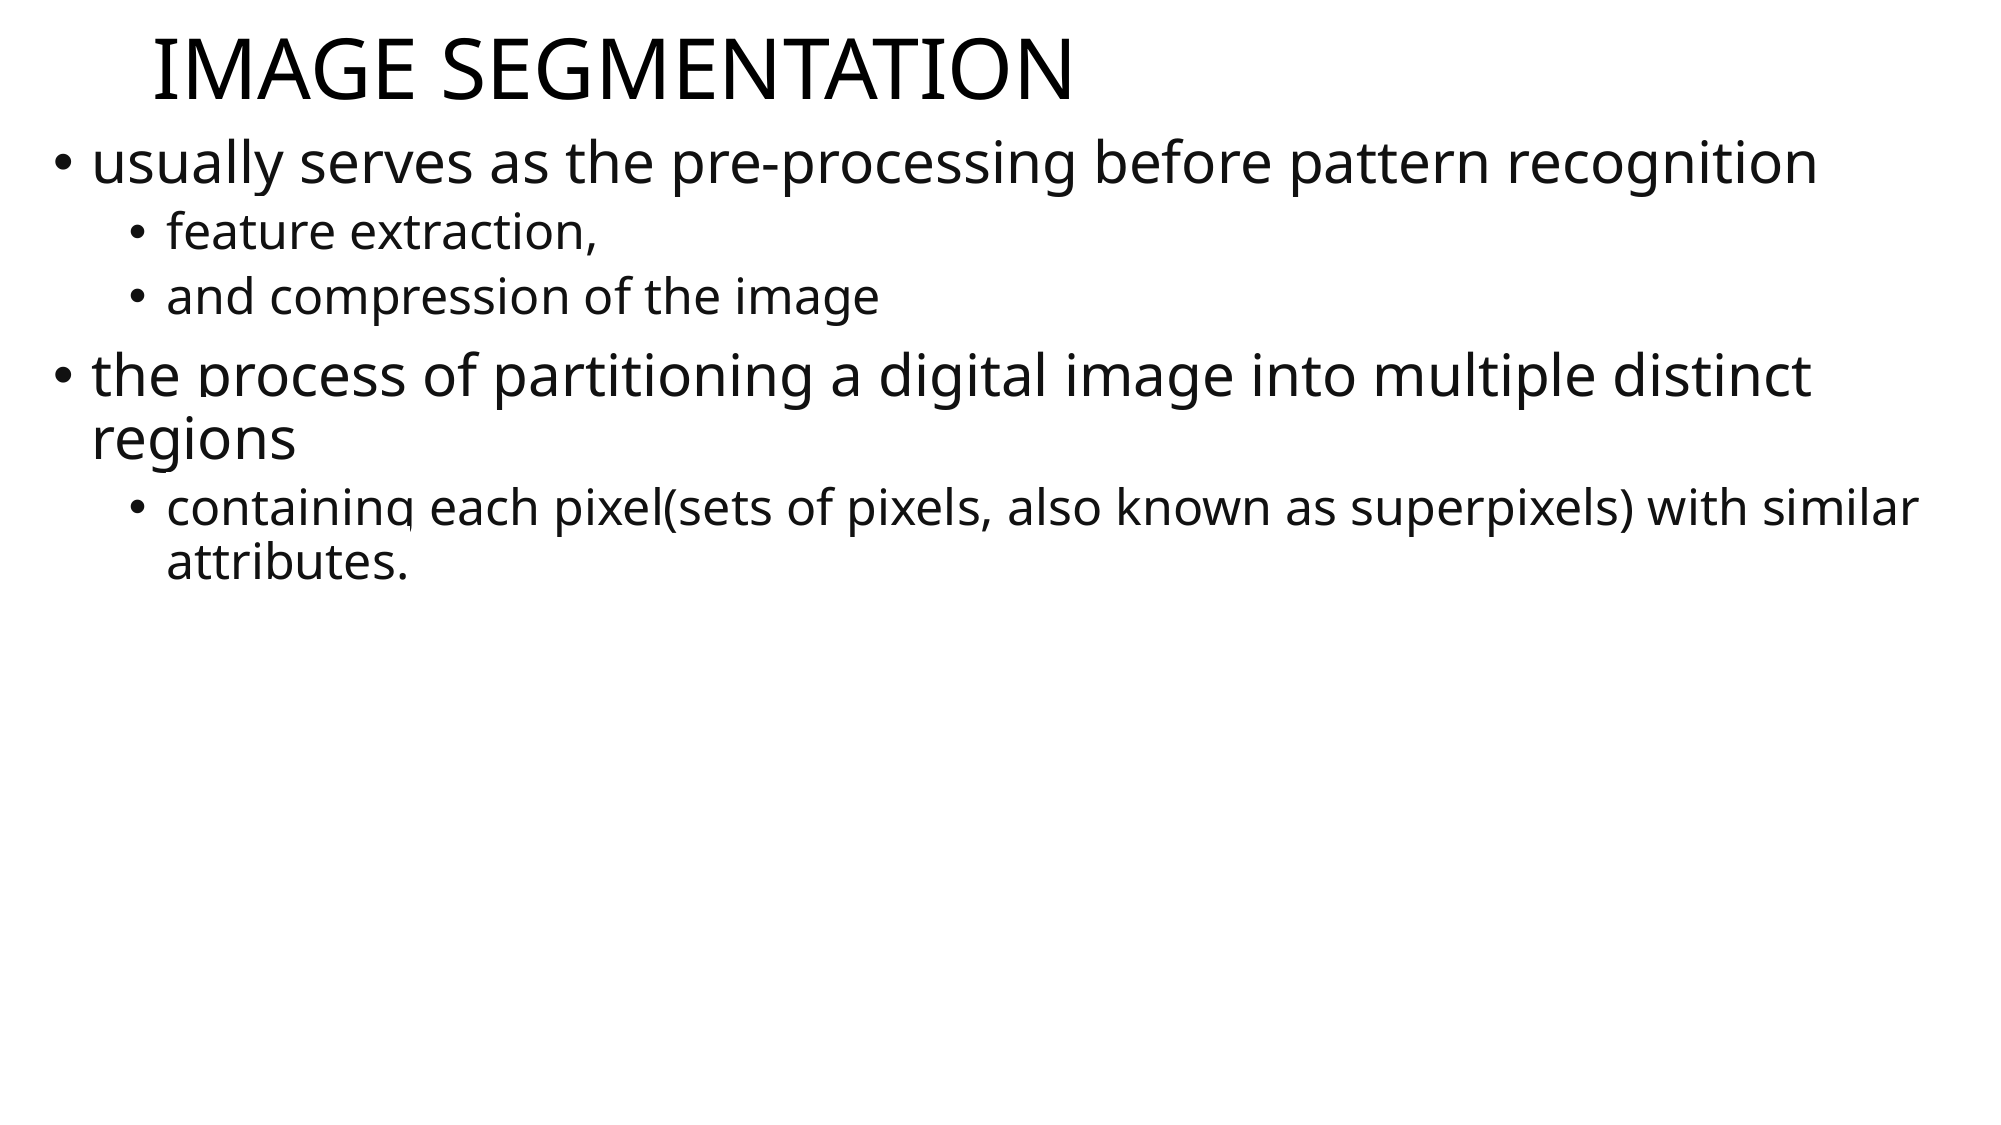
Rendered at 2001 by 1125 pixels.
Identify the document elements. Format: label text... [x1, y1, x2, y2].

list usually serves as the pre-processing before pattern recognition feature extraction, and compression of the image the process of partitioning a digital image into multiple distinct regions containing each pixel(sets of pixels, also known as superpixels) with similar attributes. [38, 126, 1980, 1106]
title IMAGE SEGMENTATION [137, 19, 1863, 126]
